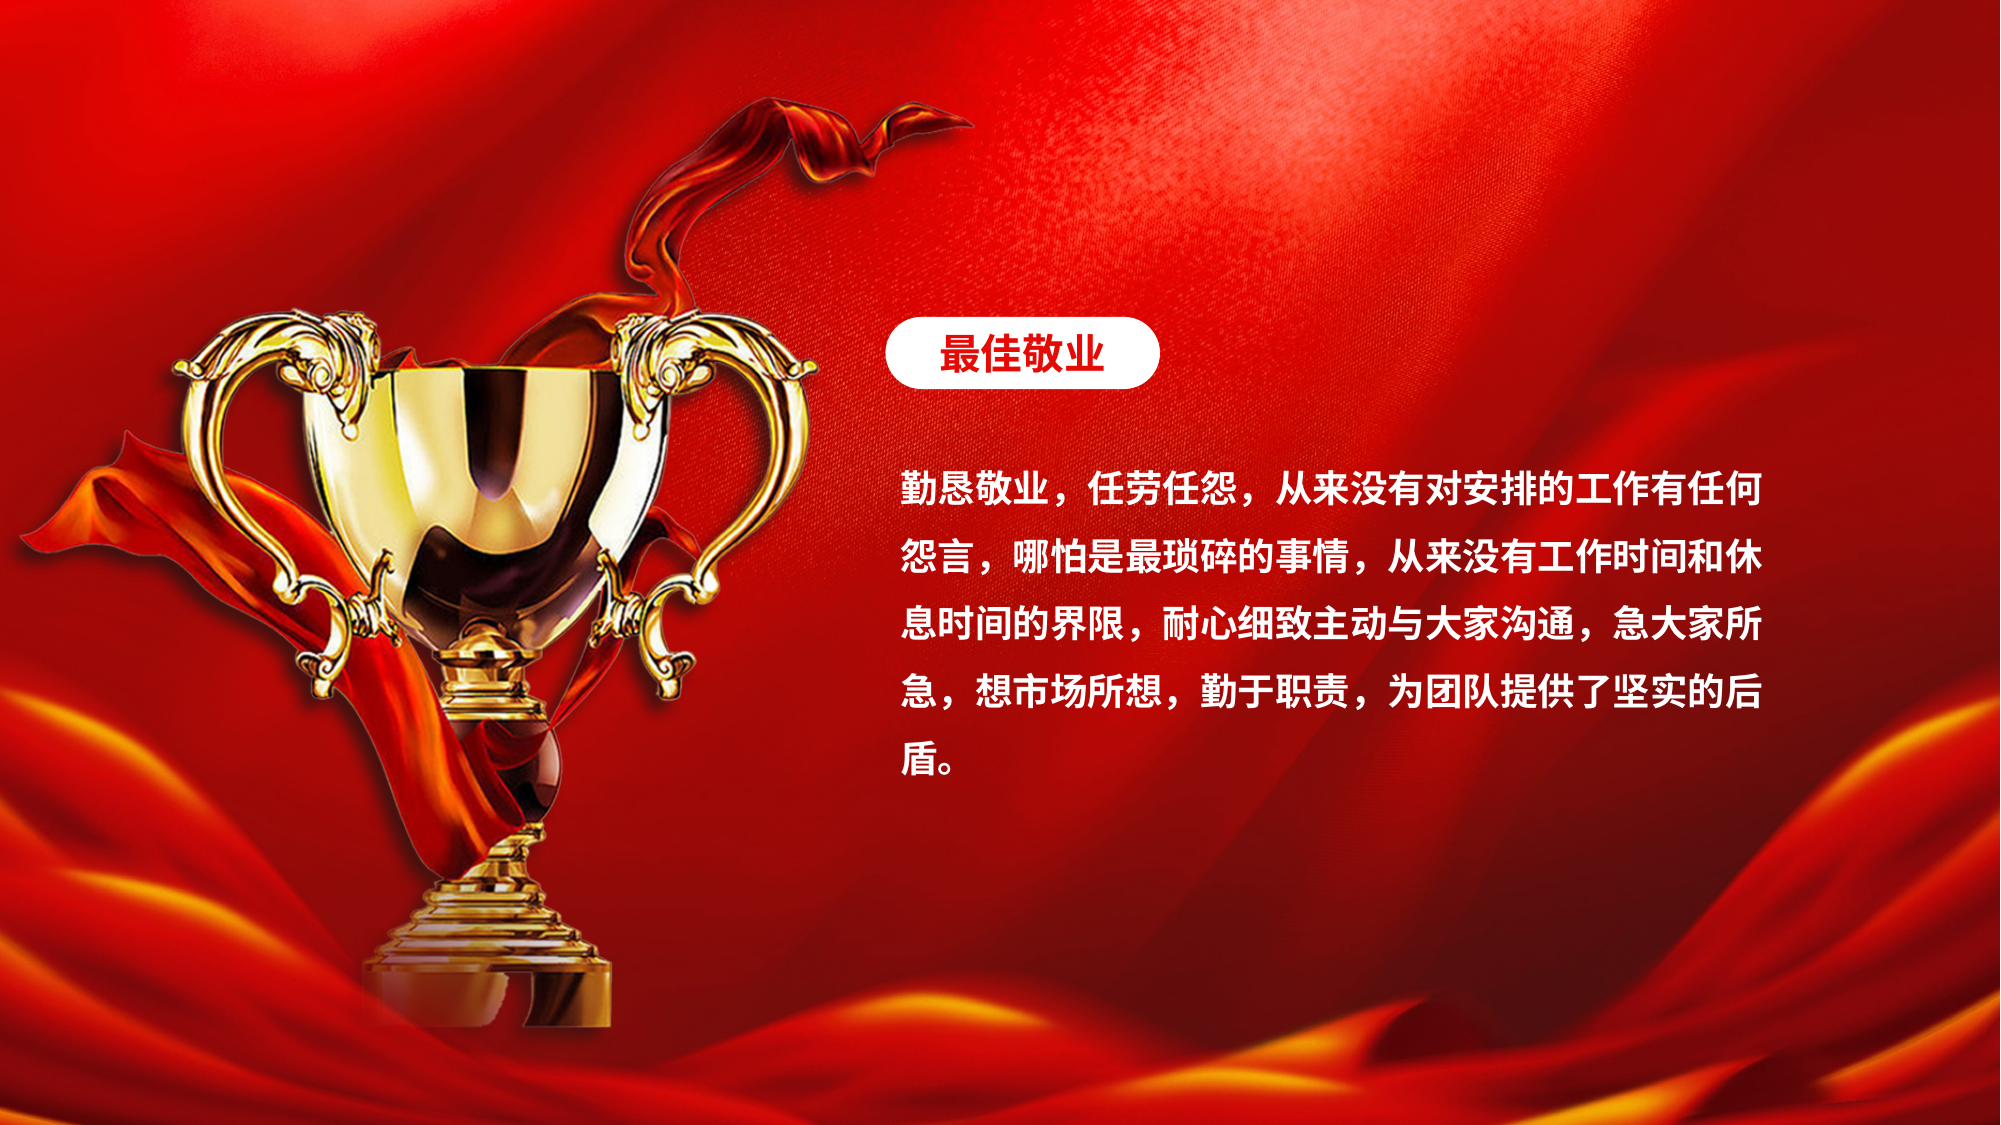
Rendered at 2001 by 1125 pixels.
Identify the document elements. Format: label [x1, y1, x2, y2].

text_box [1016, 316, 1160, 390]
picture [0, 0, 2000, 1125]
